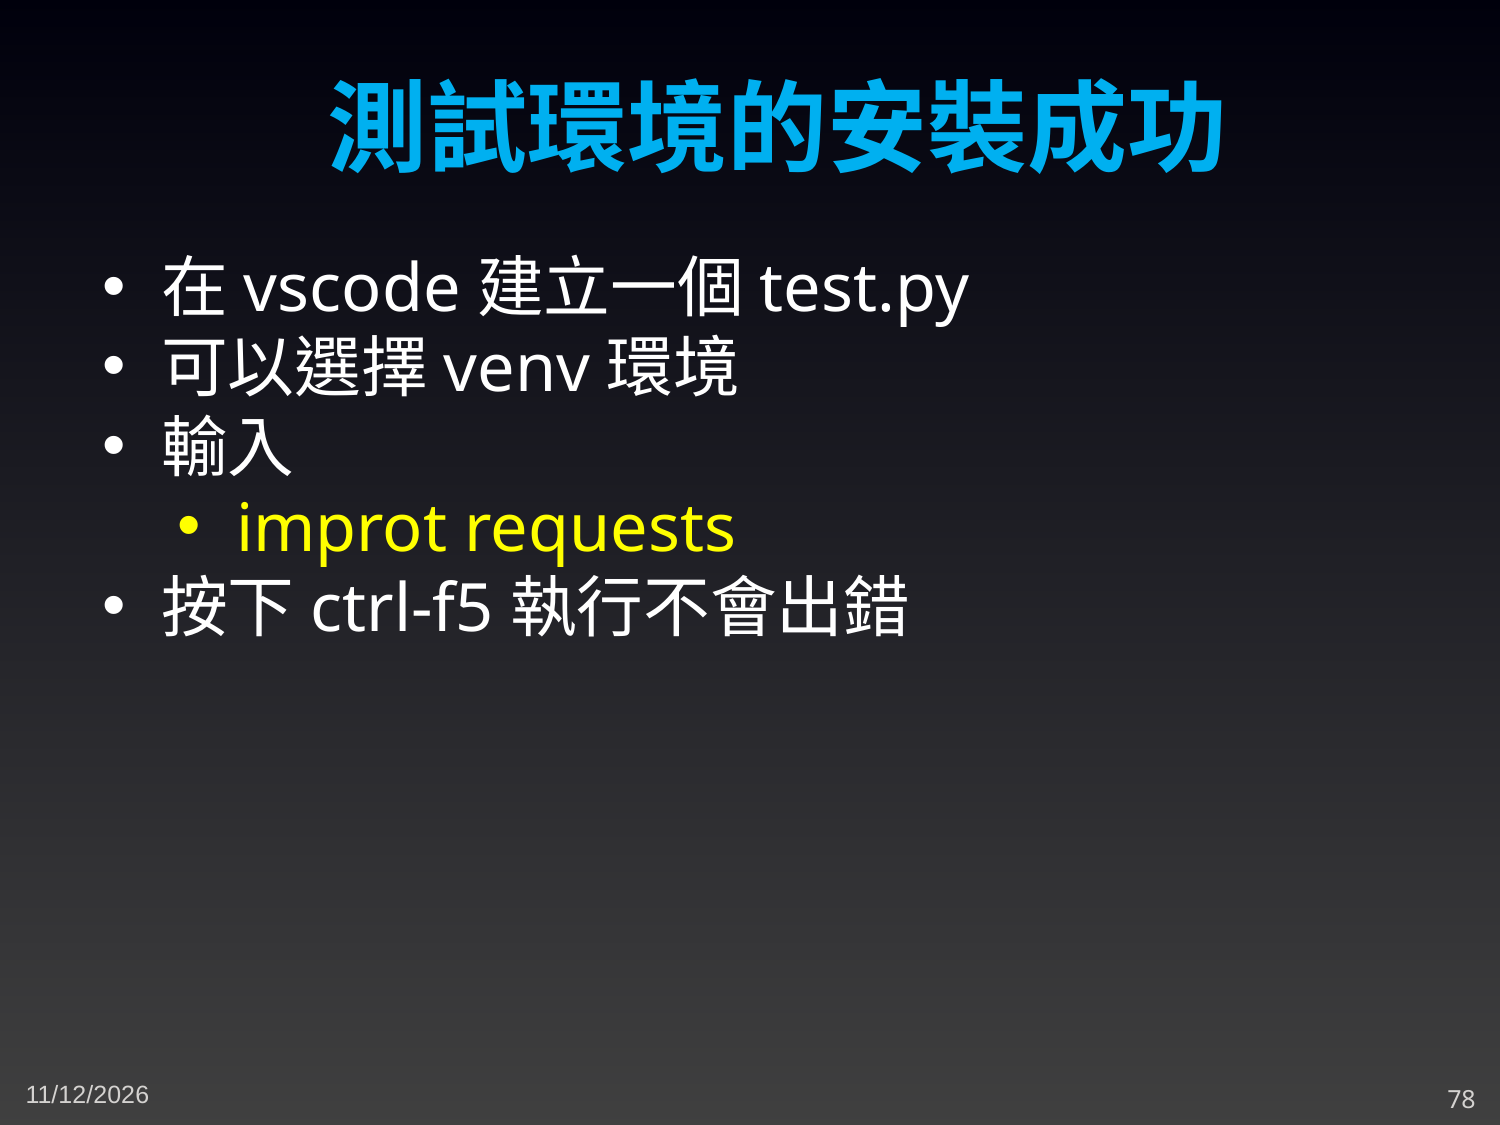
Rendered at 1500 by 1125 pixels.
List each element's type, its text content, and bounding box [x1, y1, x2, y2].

text_box 測試環境的安裝成功 [312, 37, 1275, 200]
text_box 在vscode建立一個test.py 可以選擇venv環境 輸入 improt requests 按下ctrl-f5執行不會出錯 [87, 237, 1450, 732]
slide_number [10, 1075, 411, 1117]
slide_number 78 [1340, 1075, 1491, 1117]
